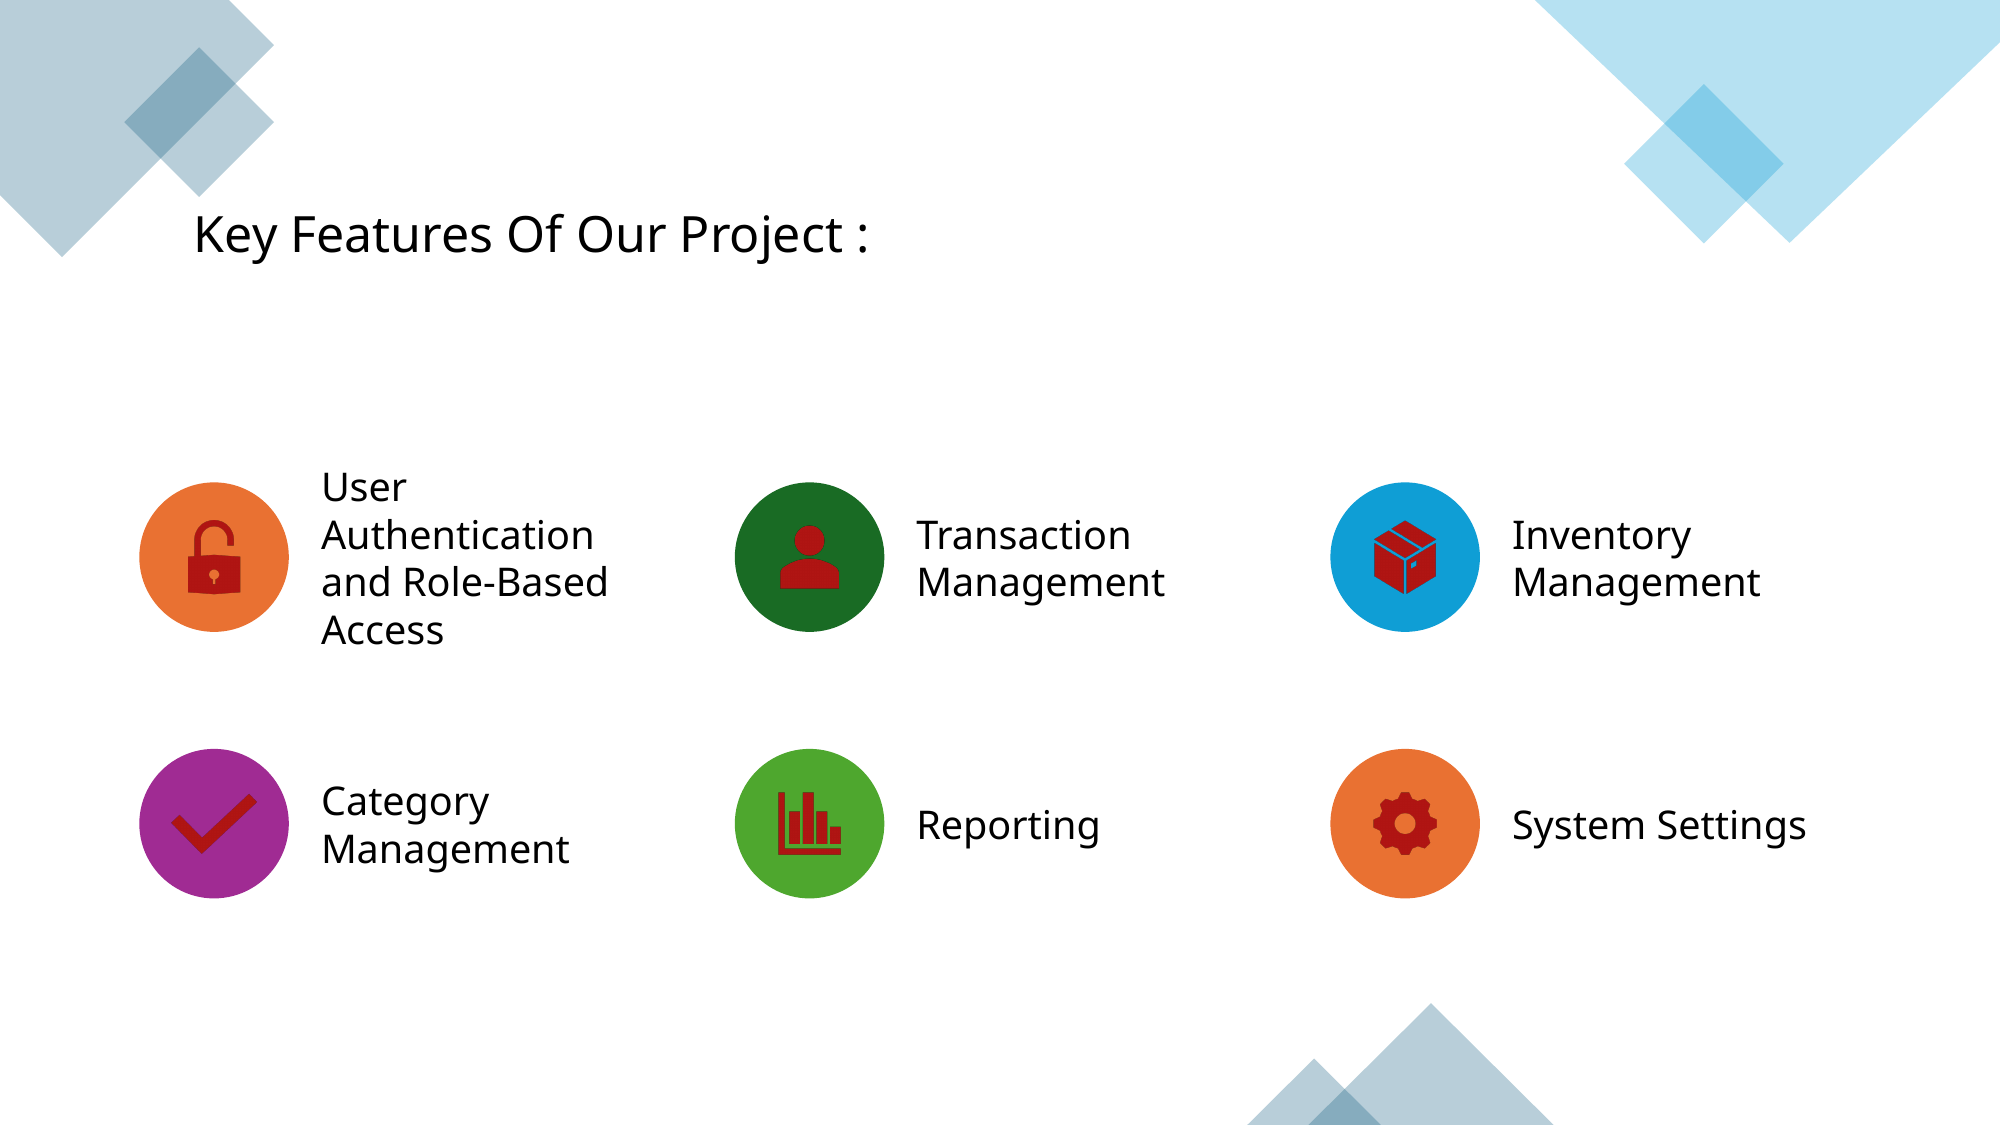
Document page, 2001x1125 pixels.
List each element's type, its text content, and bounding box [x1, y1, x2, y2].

text_box [1345, 1035, 1556, 1125]
text_box Key Features Of Our Project : [178, 194, 1060, 270]
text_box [105, 346, 1899, 1035]
text_box [1532, 0, 2000, 246]
text_box [1245, 1056, 1384, 1125]
text_box [122, 45, 277, 194]
text_box [1621, 124, 1746, 246]
text_box [0, 0, 277, 260]
